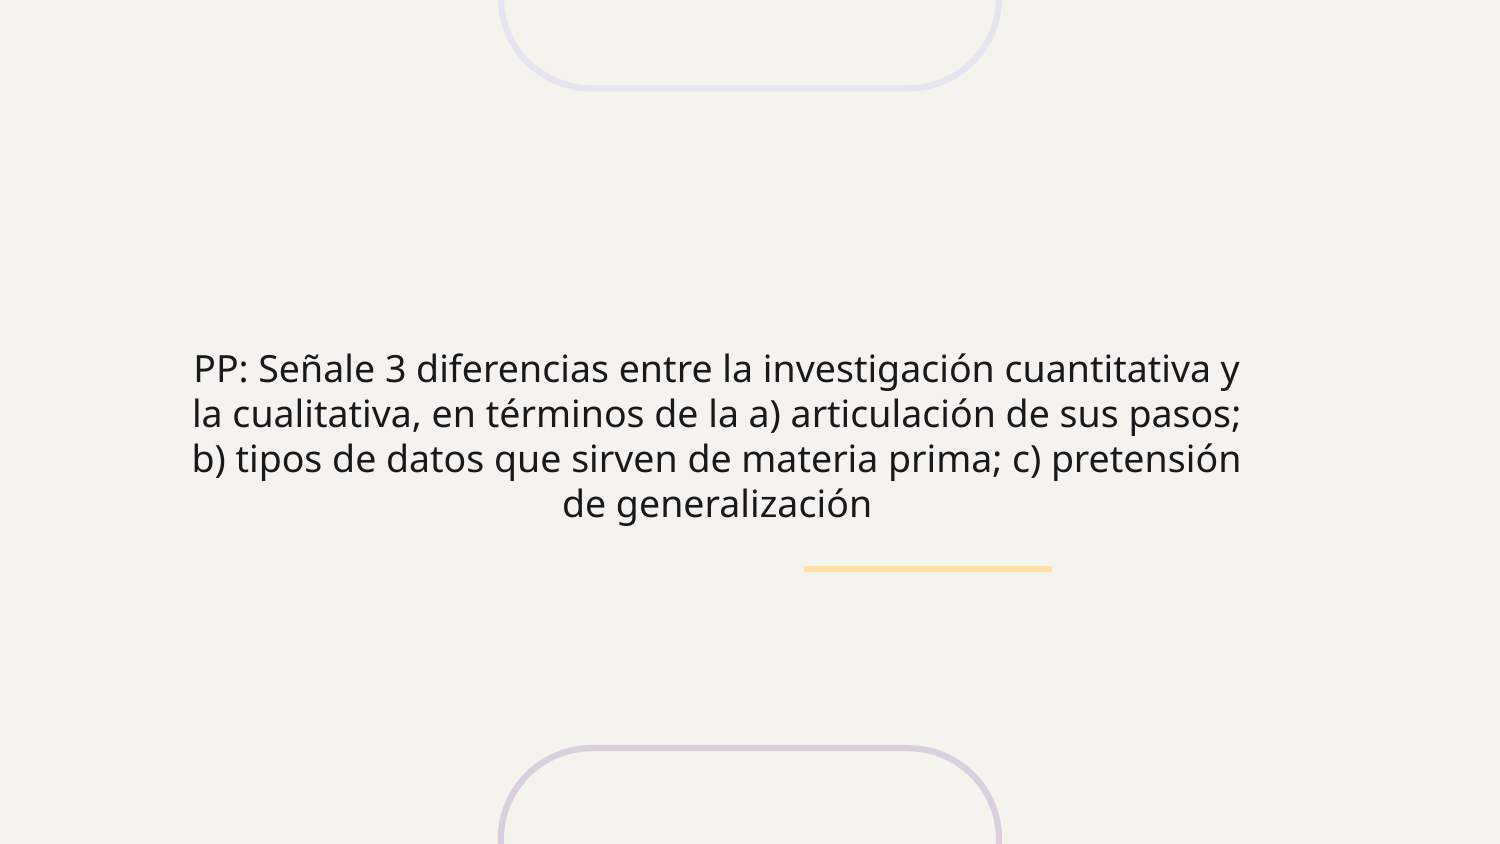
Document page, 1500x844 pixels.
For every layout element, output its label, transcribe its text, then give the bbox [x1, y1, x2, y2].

subtitle PP: Señale 3 diferencias entre la investigación cuantitativa y la cualitativa, en términos de la a) articulación de sus pasos; b) tipos de datos que sirven de materia prima; c) pretensión de generalización [172, 224, 1263, 540]
